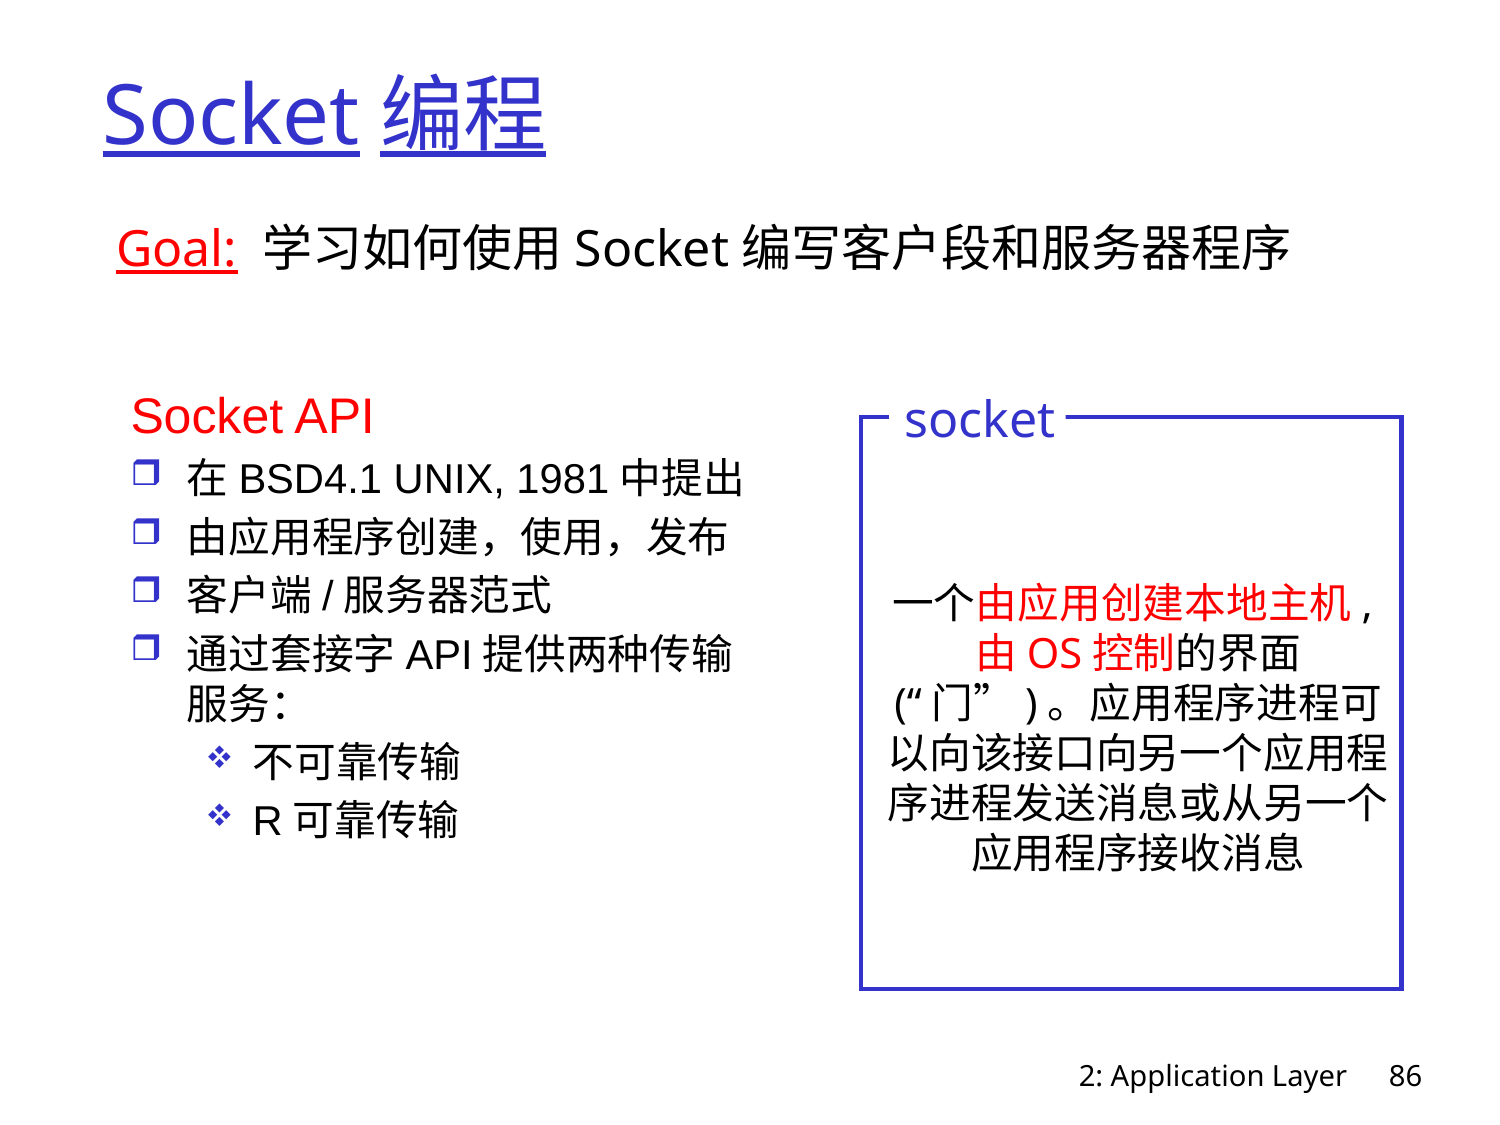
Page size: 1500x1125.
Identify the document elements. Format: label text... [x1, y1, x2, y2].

text_box Goal: 学习如何使用Socket编写客户段和服务器程序 [101, 209, 1441, 357]
title Socket编程 [87, 40, 1363, 182]
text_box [860, 379, 1409, 990]
footer 2: Application Layer [887, 1049, 1362, 1125]
slide_number 86 [1362, 1049, 1438, 1125]
list Socket API 在BSD4.1 UNIX, 1981中提出 由应用程序创建，使用，发布 客户端/服务器范式 通过套接字API提供两种传输服务： 不可靠传输 R可靠传输 [115, 376, 766, 984]
